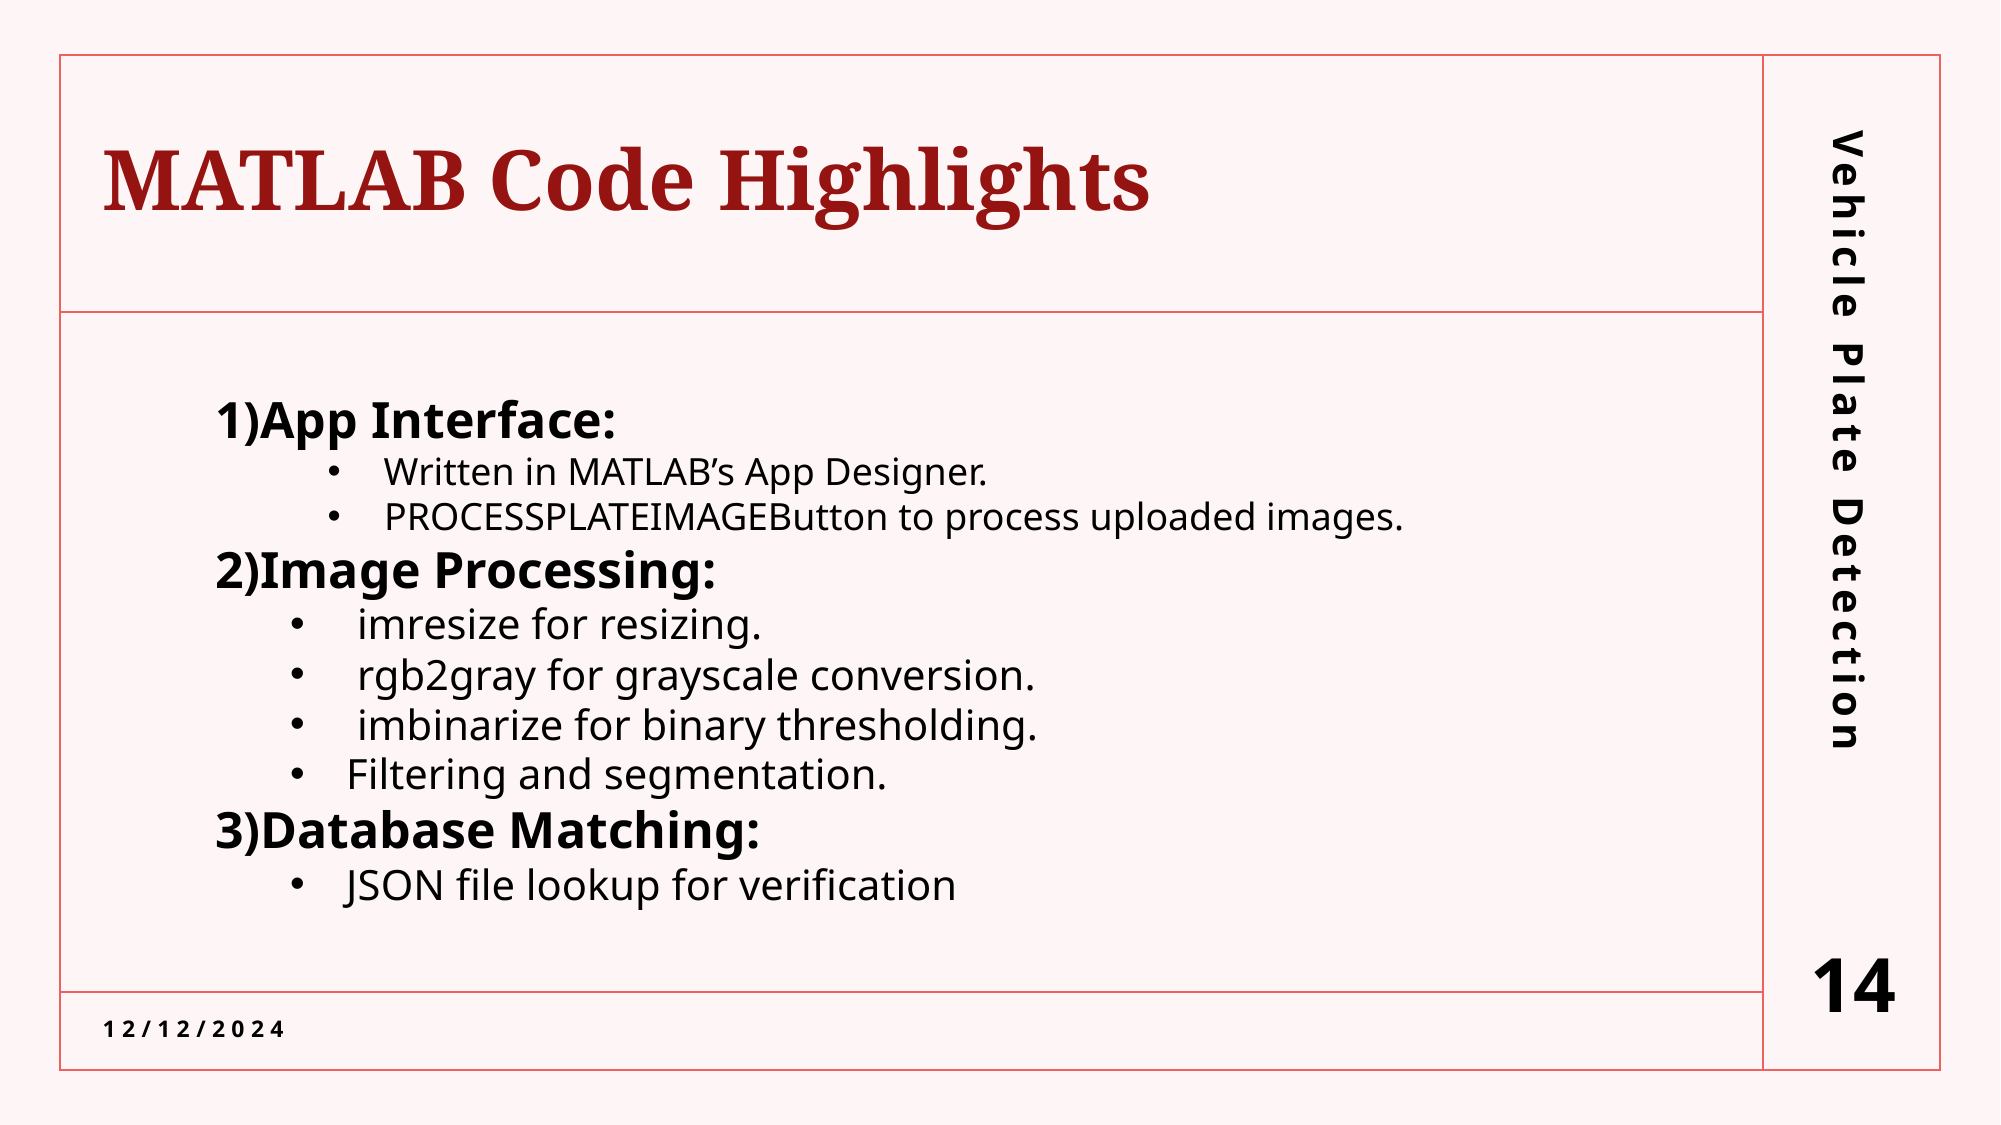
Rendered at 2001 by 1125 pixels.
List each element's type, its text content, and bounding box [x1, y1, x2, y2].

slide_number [87, 1007, 606, 1055]
footer Vehicle Plate Detection [1822, 115, 1883, 791]
text_box 1)App Interface: Written in MATLAB’s App Designer. PROCESSPLATEIMAGEButton to process uploaded images. 2)Image Processing: imresize for resizing. rgb2gray for grayscale conversion. imbinarize for binary thresholding. Filtering and segmentation. 3)Database Matching: JSON file lookup for verification [200, 380, 1522, 916]
slide_number 14 [1775, 930, 1932, 1055]
title MATLAB Code Highlights [87, 81, 1651, 286]
